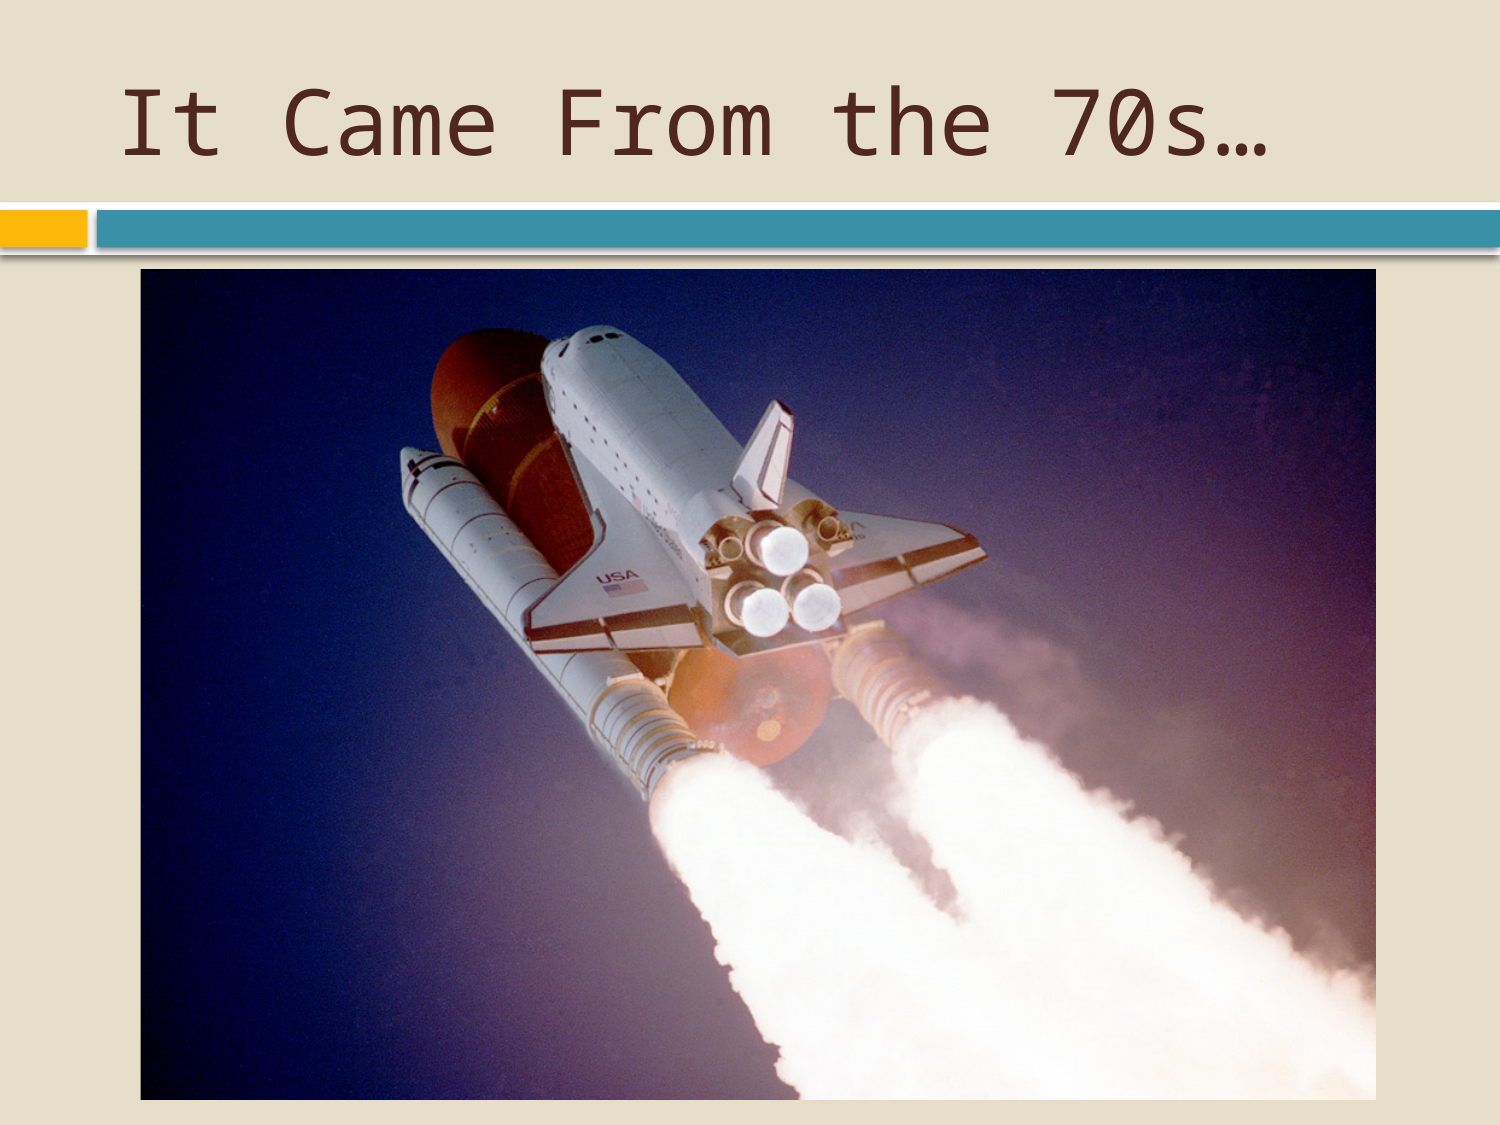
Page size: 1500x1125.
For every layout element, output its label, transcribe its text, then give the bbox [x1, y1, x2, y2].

title It Came From the 70s… [100, 37, 1438, 200]
picture [140, 269, 1377, 1101]
